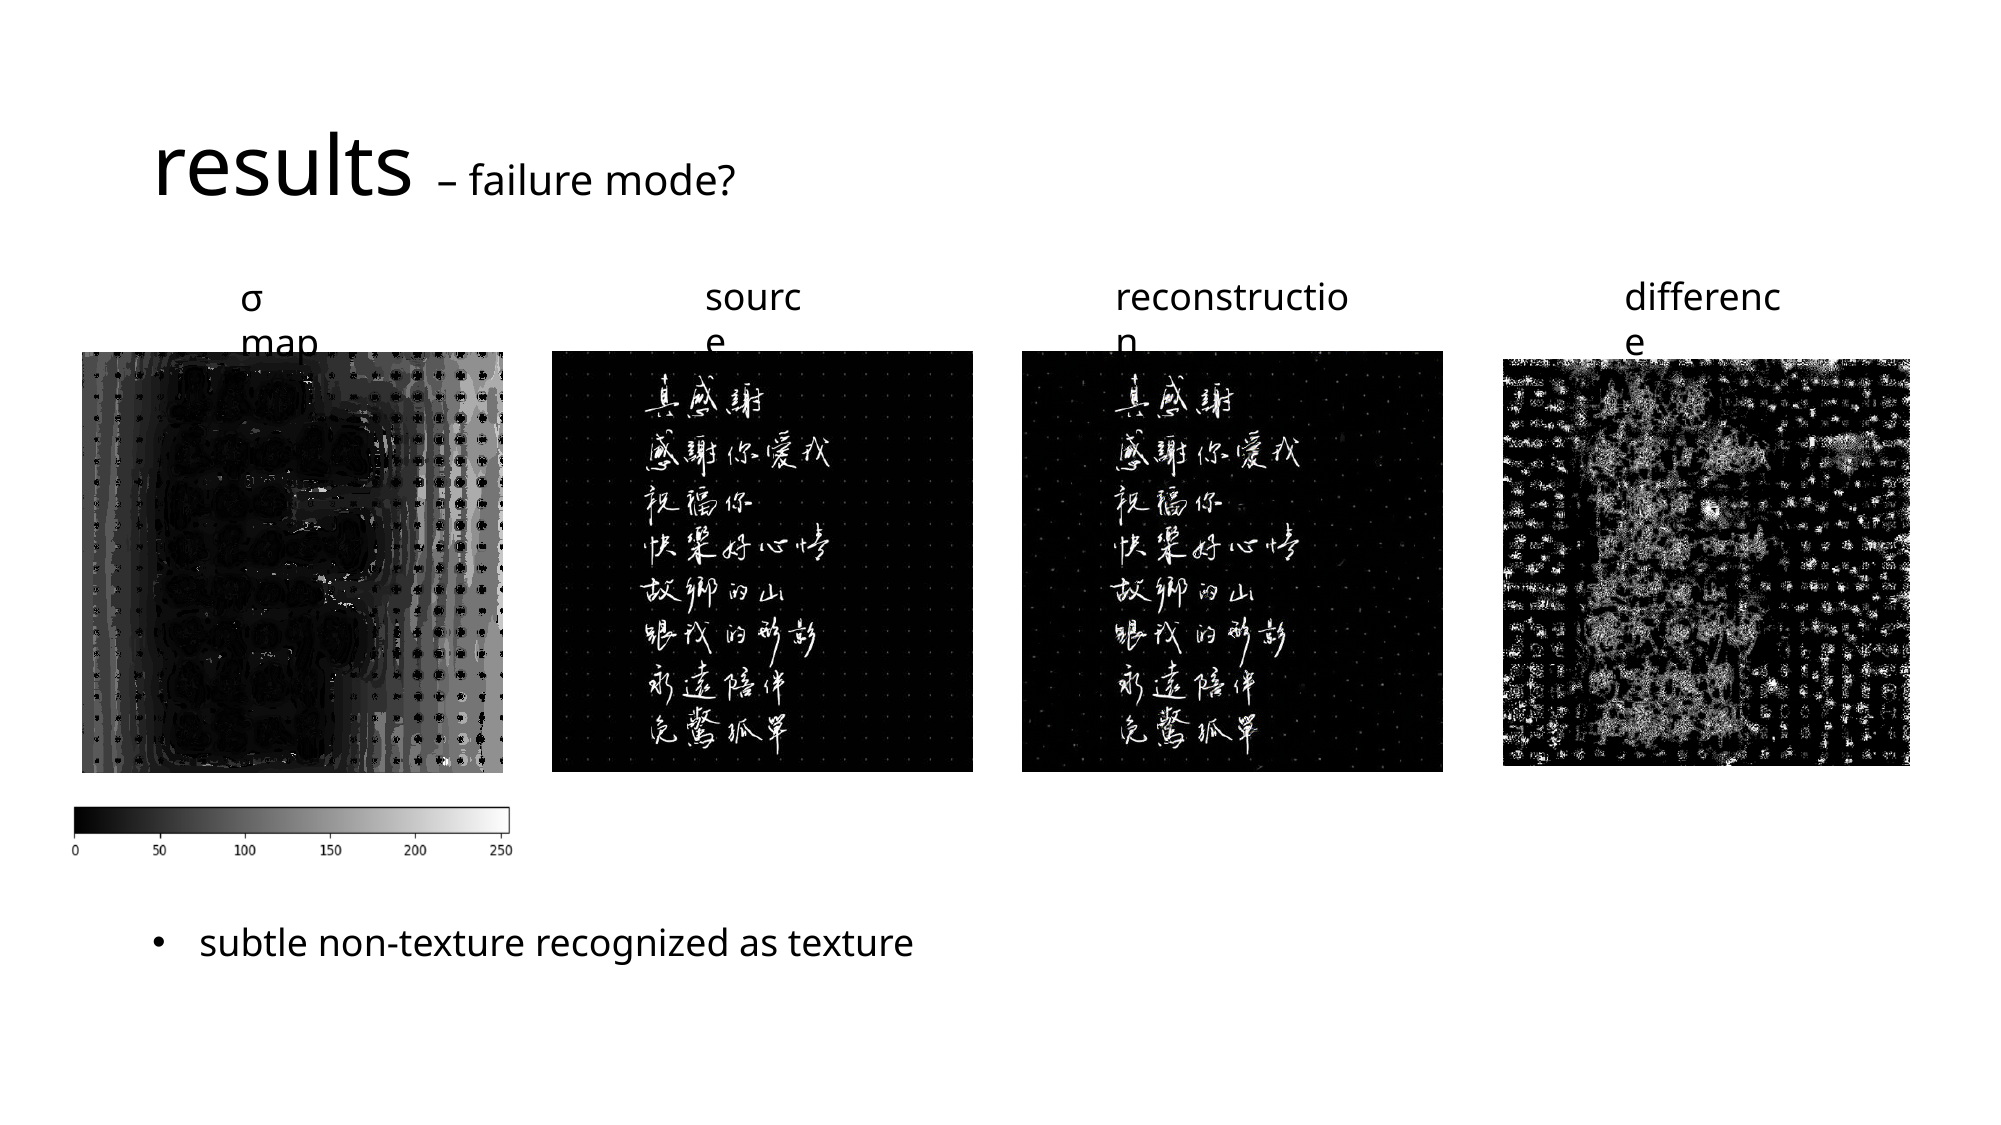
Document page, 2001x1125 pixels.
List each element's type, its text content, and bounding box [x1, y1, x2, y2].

text_box source [690, 278, 833, 350]
text_box σ map [225, 278, 360, 350]
text_box results – failure mode? [137, 59, 1863, 278]
picture [82, 352, 503, 773]
picture [69, 792, 516, 868]
picture [1022, 351, 1443, 773]
text_box subtle non-texture recognized as texture [137, 911, 1863, 972]
picture [552, 351, 973, 773]
picture [1495, 352, 1916, 772]
text_box difference [1609, 278, 1803, 350]
text_box reconstruction [1100, 278, 1365, 350]
